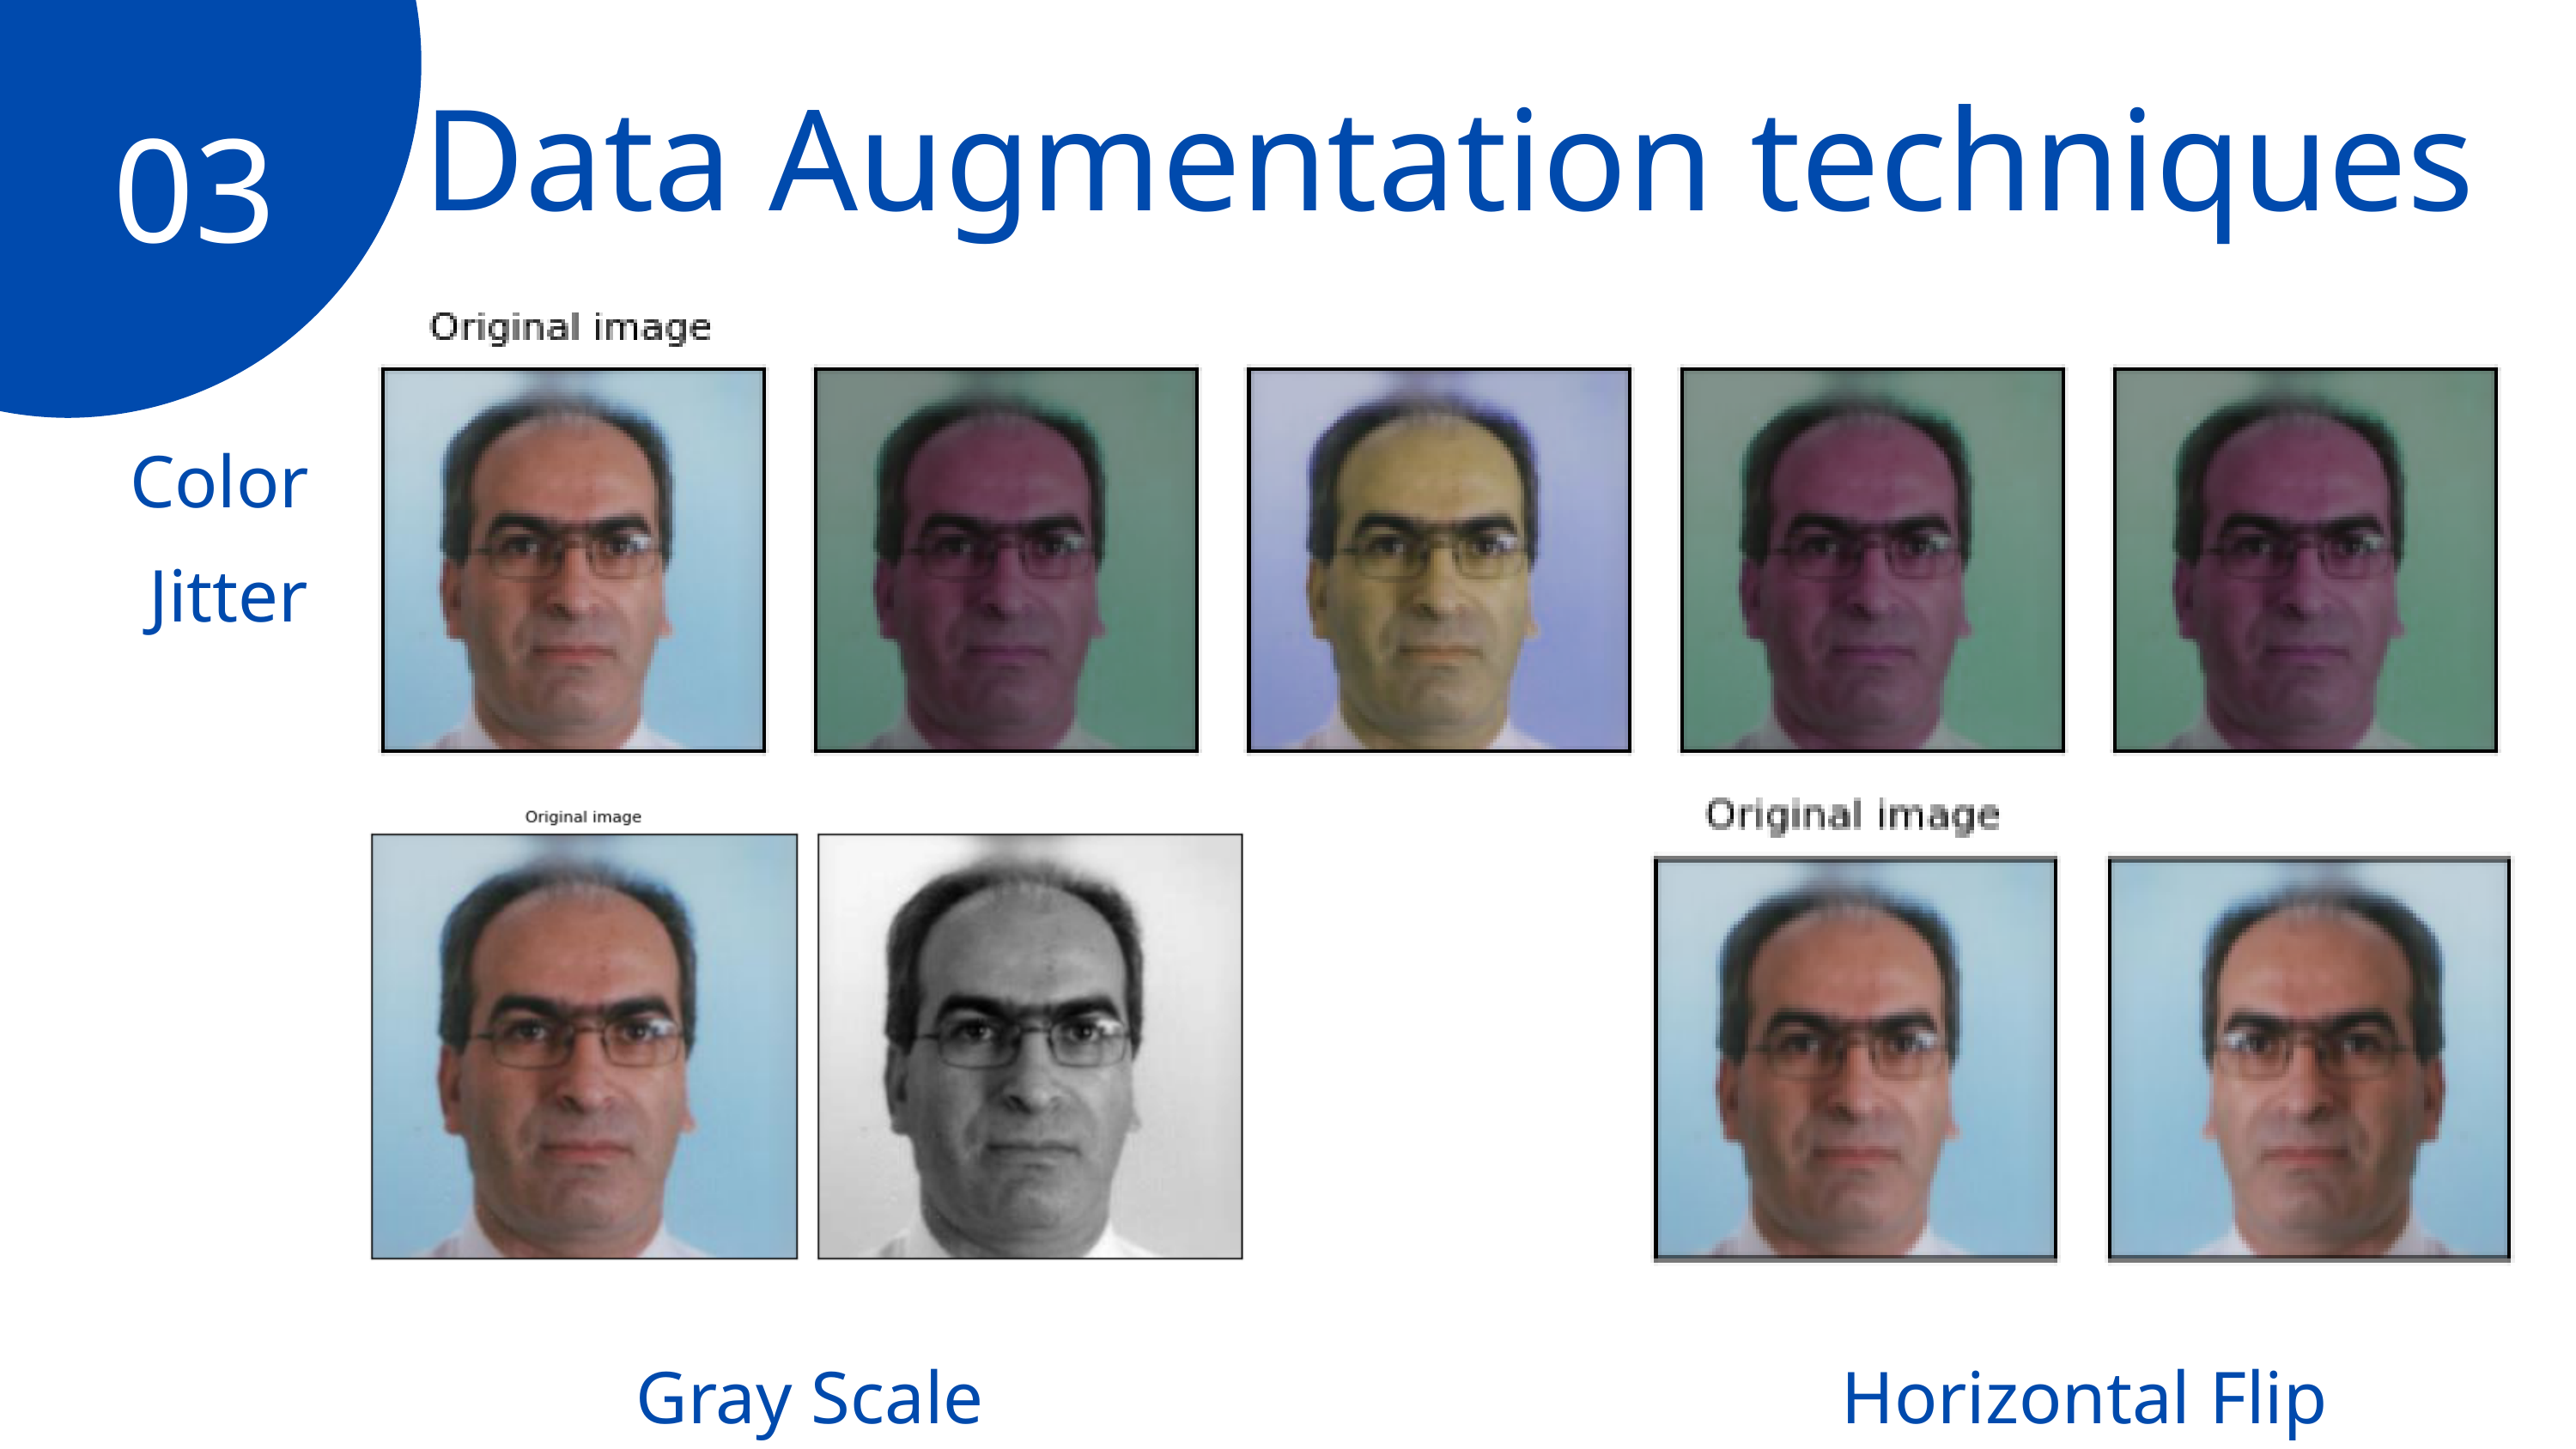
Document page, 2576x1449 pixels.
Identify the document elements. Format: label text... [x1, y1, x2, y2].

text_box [0, 0, 423, 418]
text_box Gray Scale [628, 1324, 992, 1439]
picture [365, 798, 1255, 1270]
text_box Data Augmentation techniques [427, 42, 2530, 239]
text_box Color Jitter [125, 425, 331, 637]
text_box Horizontal Flip [1831, 1324, 2339, 1439]
picture [361, 306, 2537, 1277]
